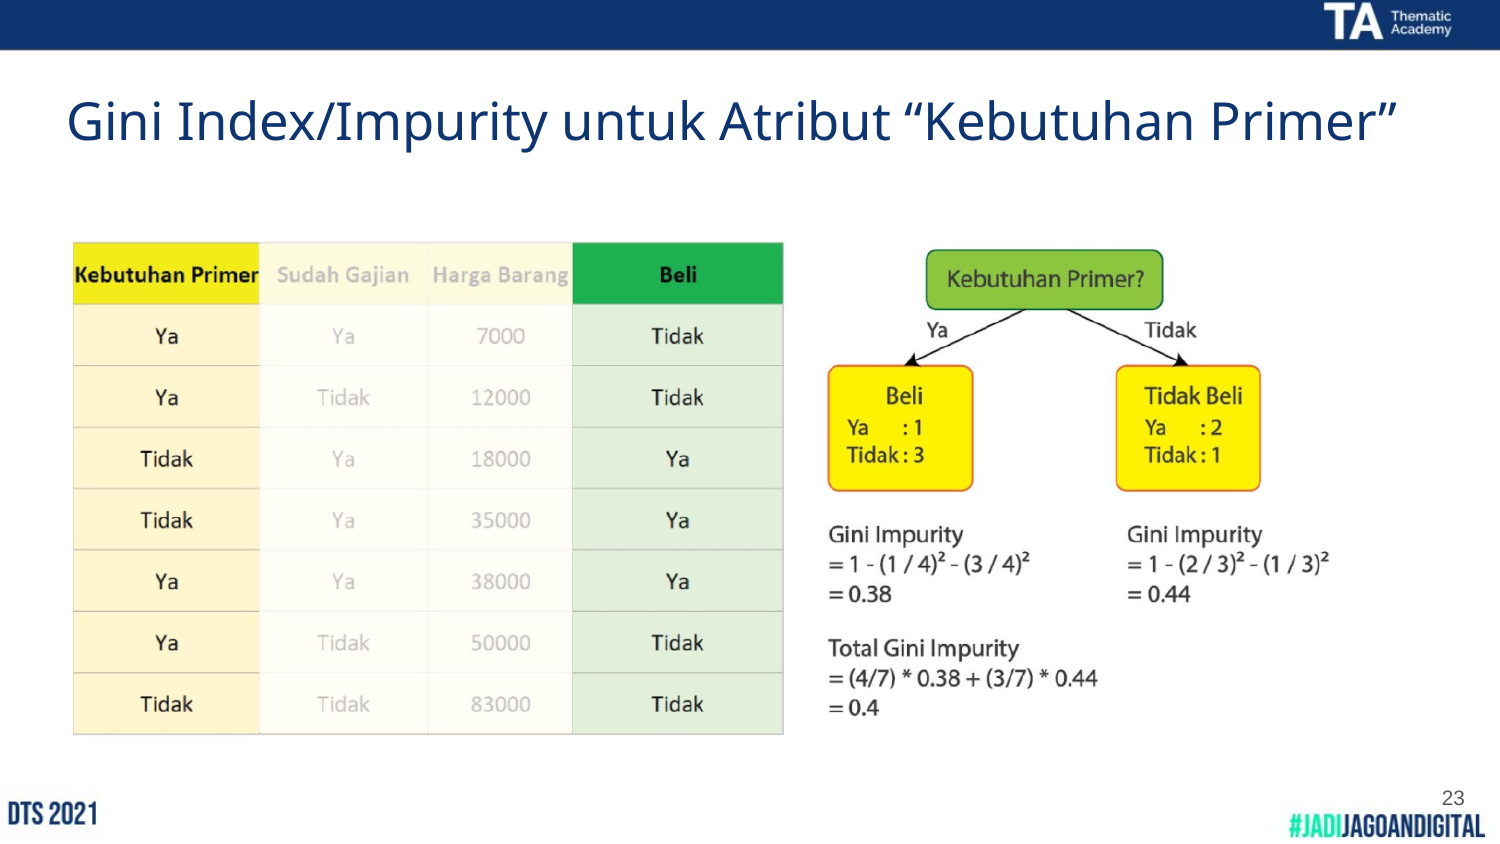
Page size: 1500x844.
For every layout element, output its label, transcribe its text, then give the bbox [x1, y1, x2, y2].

title Gini Index/Impurity untuk Atribut “Kebutuhan Primer” [51, 72, 1449, 167]
picture [0, 0, 1500, 844]
slide_number 23 [1389, 764, 1480, 830]
